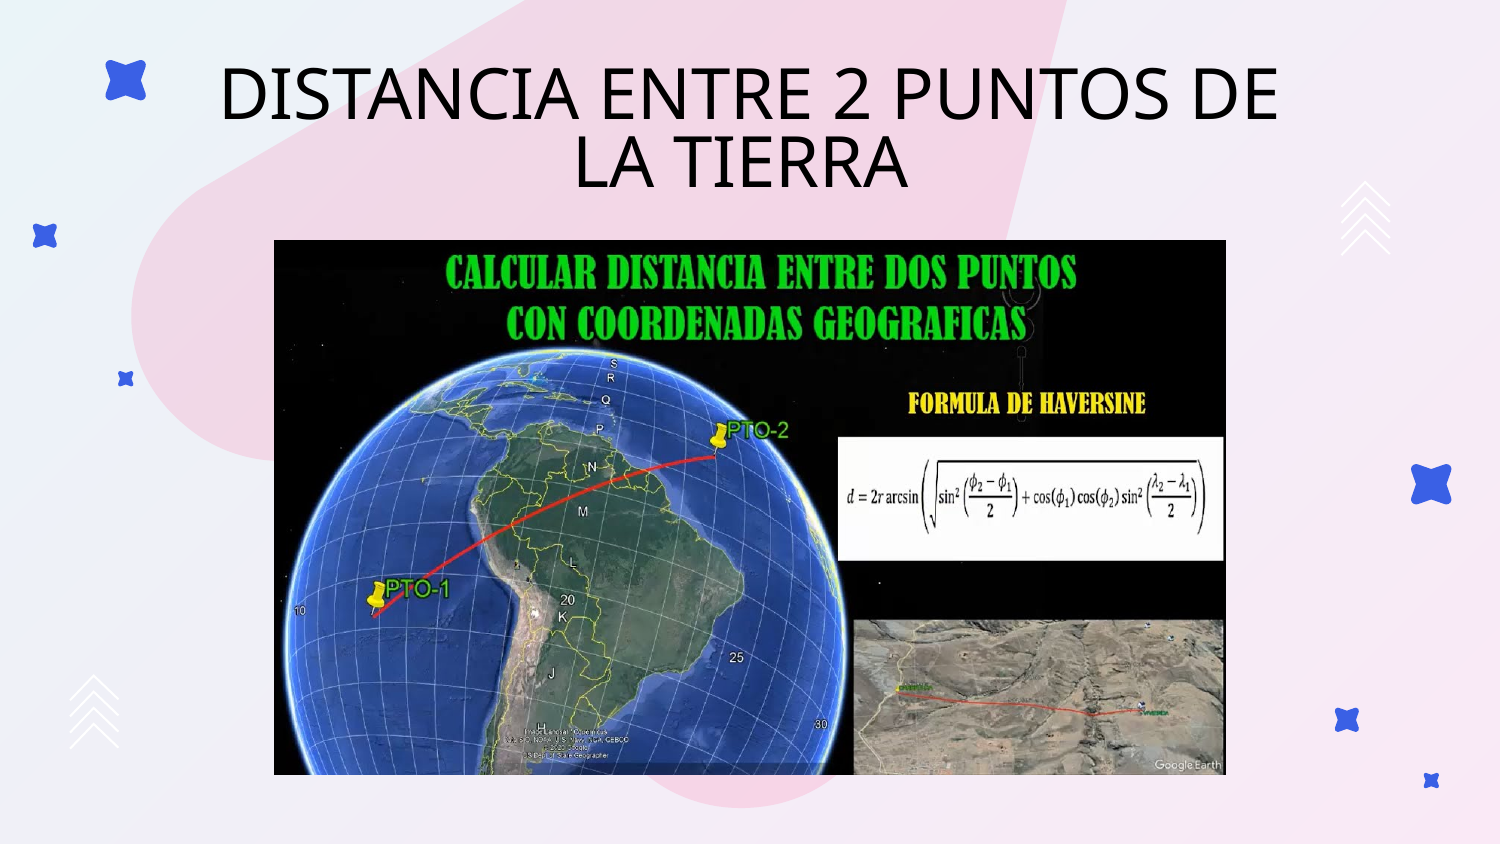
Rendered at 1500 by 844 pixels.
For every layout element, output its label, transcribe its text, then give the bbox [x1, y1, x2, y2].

picture [274, 240, 1226, 776]
title DISTANCIA ENTRE 2 PUNTOS DE LA TIERRA [177, 50, 1322, 195]
